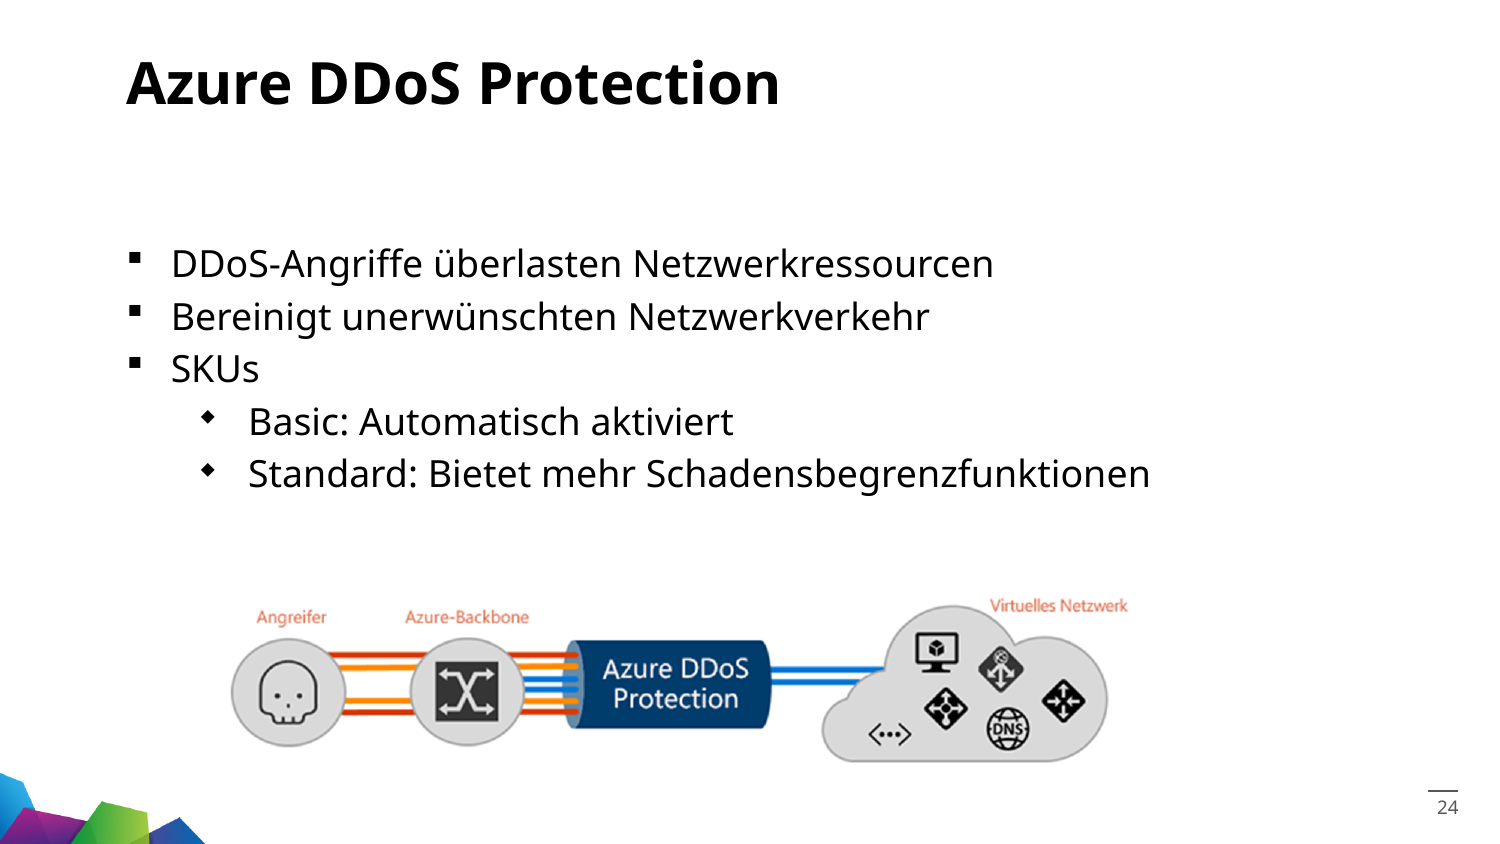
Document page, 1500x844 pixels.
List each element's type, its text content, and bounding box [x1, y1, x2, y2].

picture [0, 767, 207, 844]
list DDoS-Angriffe überlasten Netzwerkressourcen Bereinigt unerwünschten Netzwerkverkehr SKUs Basic: Automatisch aktiviert Standard: Bietet mehr Schadensbegrenzfunktionen [111, 232, 1390, 753]
picture [209, 591, 1134, 772]
title Azure DDoS Protection [111, 38, 1390, 124]
